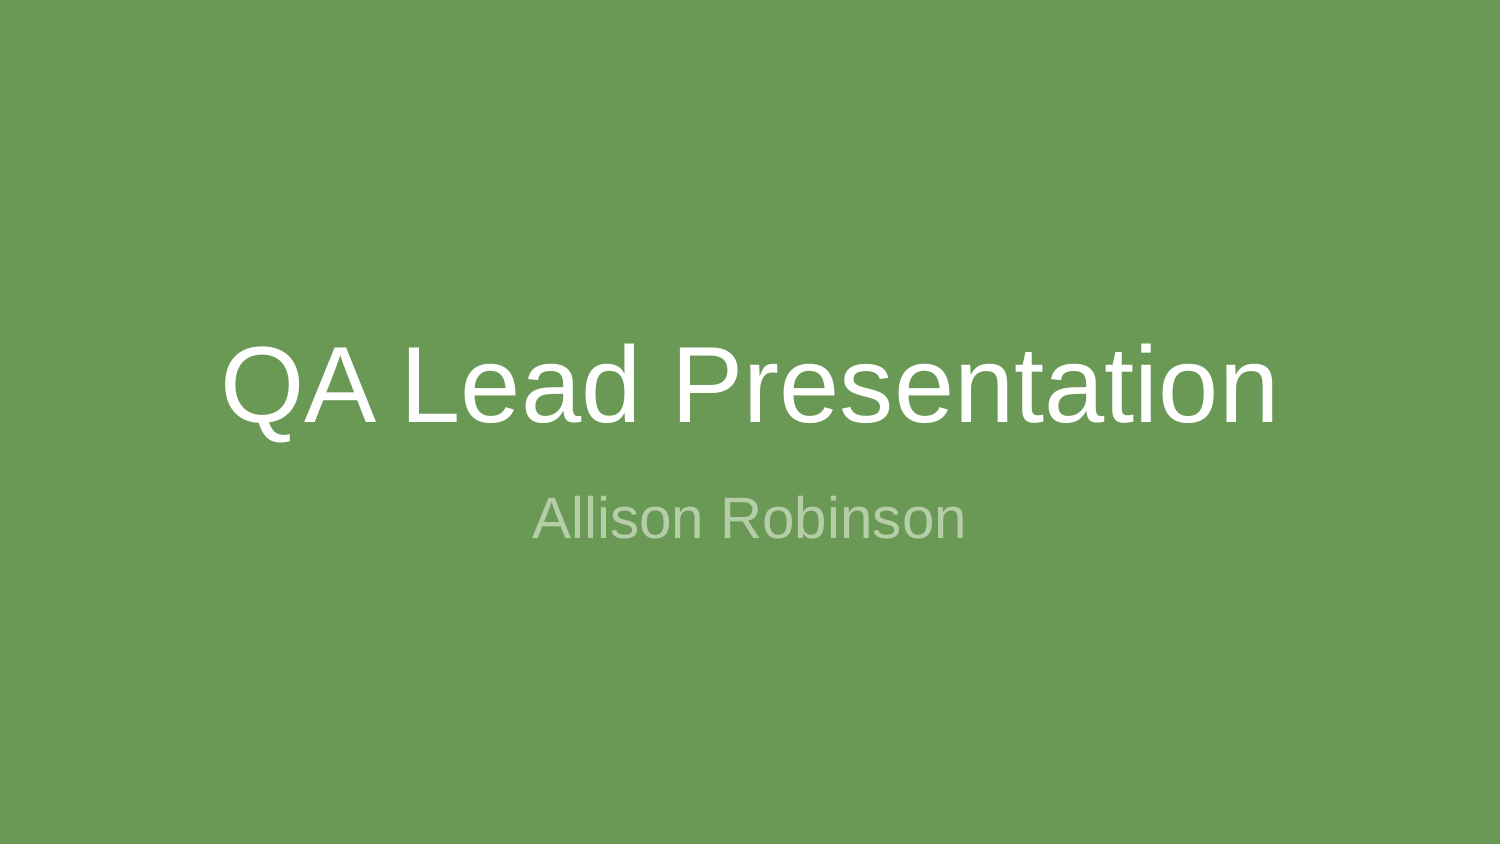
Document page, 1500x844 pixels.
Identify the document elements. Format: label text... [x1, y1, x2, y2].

subtitle Allison Robinson [51, 464, 1449, 595]
title QA Lead Presentation [51, 122, 1449, 459]
